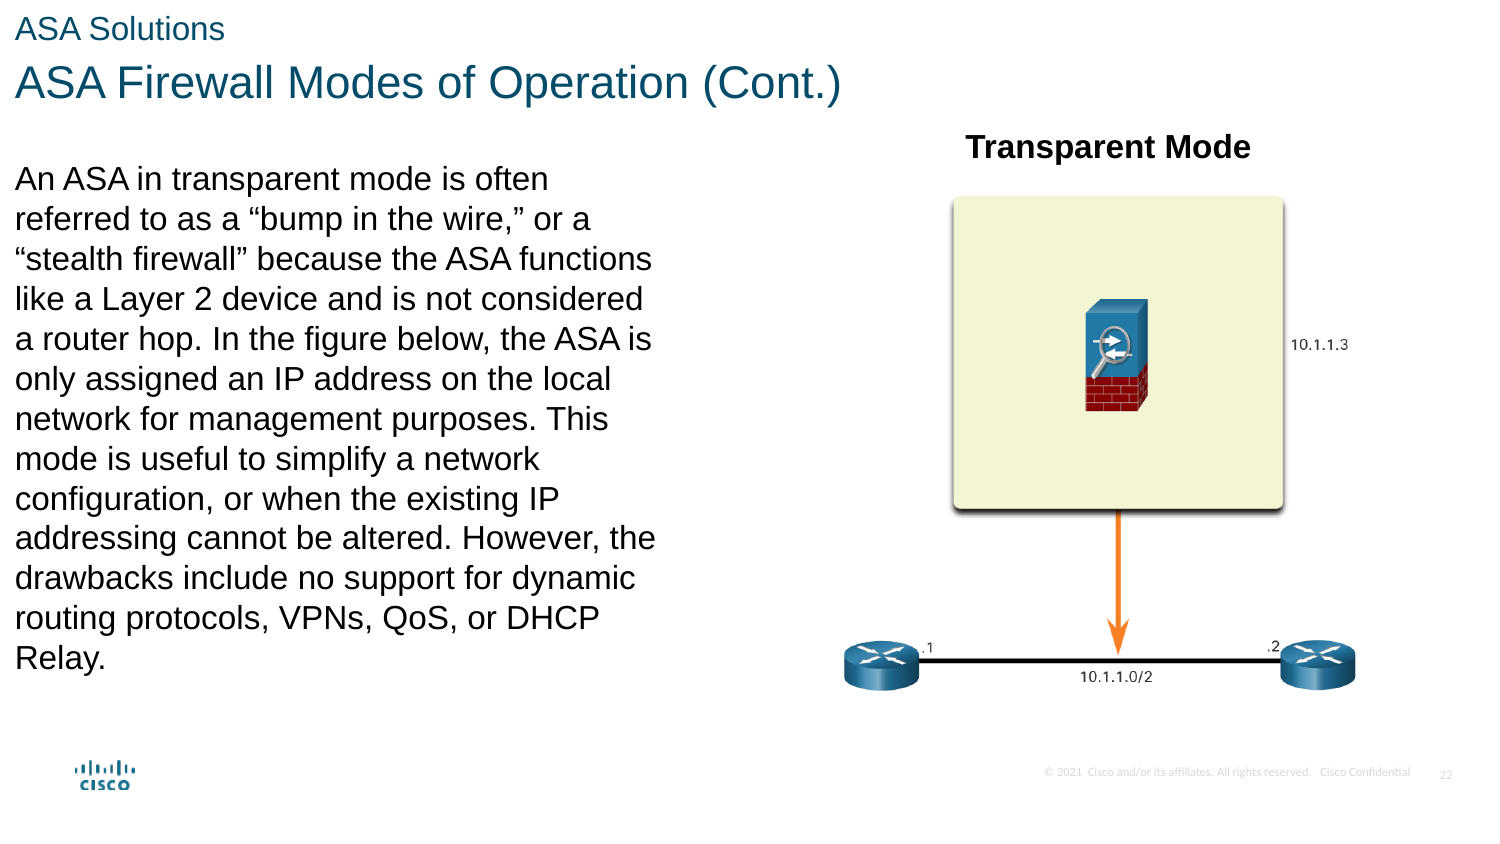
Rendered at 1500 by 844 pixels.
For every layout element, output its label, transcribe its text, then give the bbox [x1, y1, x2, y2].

text_box Transparent Mode [904, 117, 1313, 180]
list ASA Solutions [0, 0, 1500, 45]
picture [830, 180, 1387, 706]
slide_number 22 [1425, 759, 1500, 797]
picture [75, 759, 135, 790]
list ASA Firewall Modes of Operation (Cont.) [0, 45, 1500, 195]
text_box An ASA in transparent mode is often referred to as a “bump in the wire,” or a “stealth firewall” because the ASA functions like a Layer 2 device and is not considered a router hop. In the figure below, the ASA is only assigned an IP address on the local network for management purposes. This mode is useful to simplify a network configuration, or when the existing IP addressing cannot be altered. However, the drawbacks include no support for dynamic routing protocols, VPNs, QoS, or DHCP Relay. [0, 149, 685, 546]
